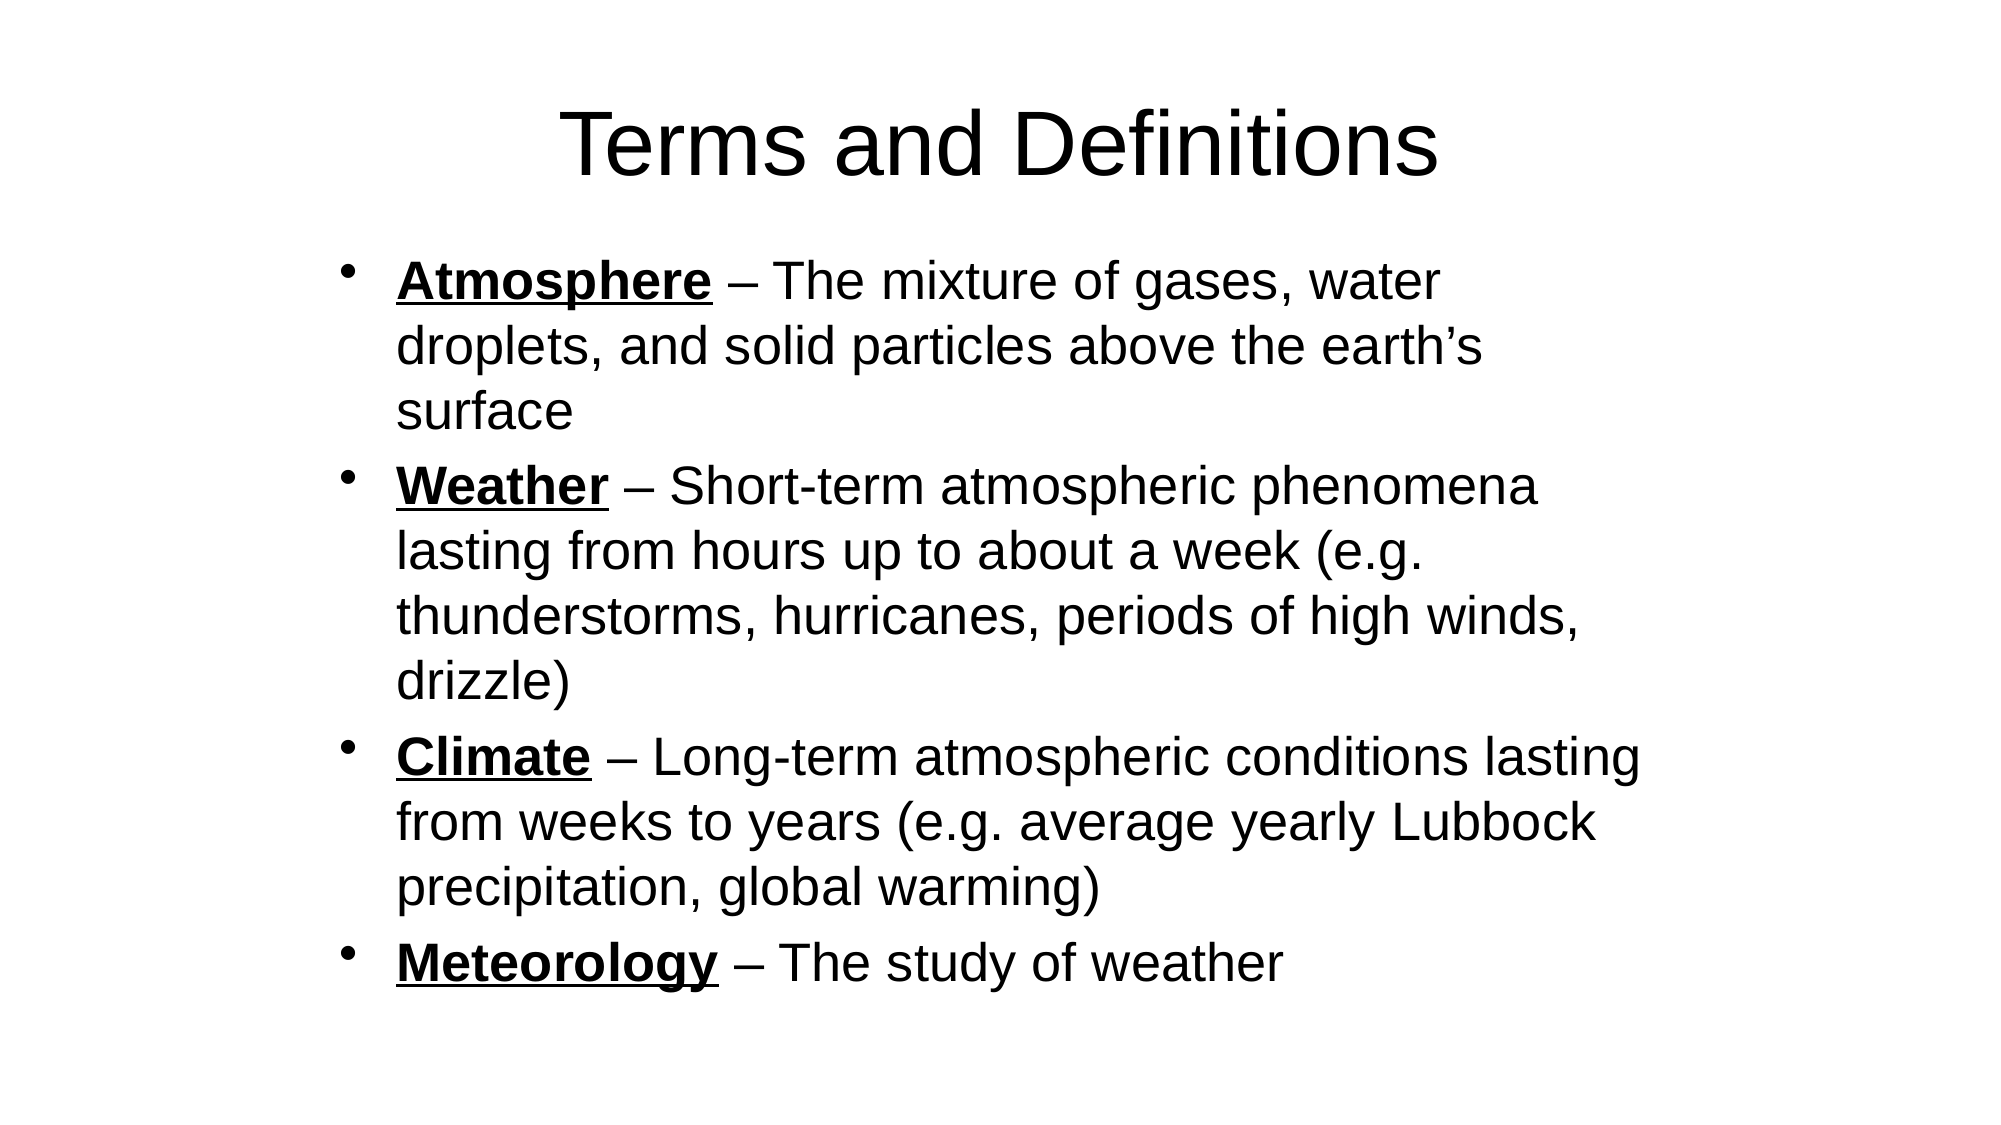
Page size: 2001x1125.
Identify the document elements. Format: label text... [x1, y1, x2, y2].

list Atmosphere – The mixture of gases, water droplets, and solid particles above the earth’s surface Weather – Short-term atmospheric phenomena lasting from hours up to about a week (e.g. thunderstorms, hurricanes, periods of high winds, drizzle) Climate – Long-term atmospheric conditions lasting from weeks to years (e.g. average yearly Lubbock precipitation, global warming) Meteorology – The study of weather [324, 237, 1675, 980]
title Terms and Definitions [99, 45, 1900, 233]
